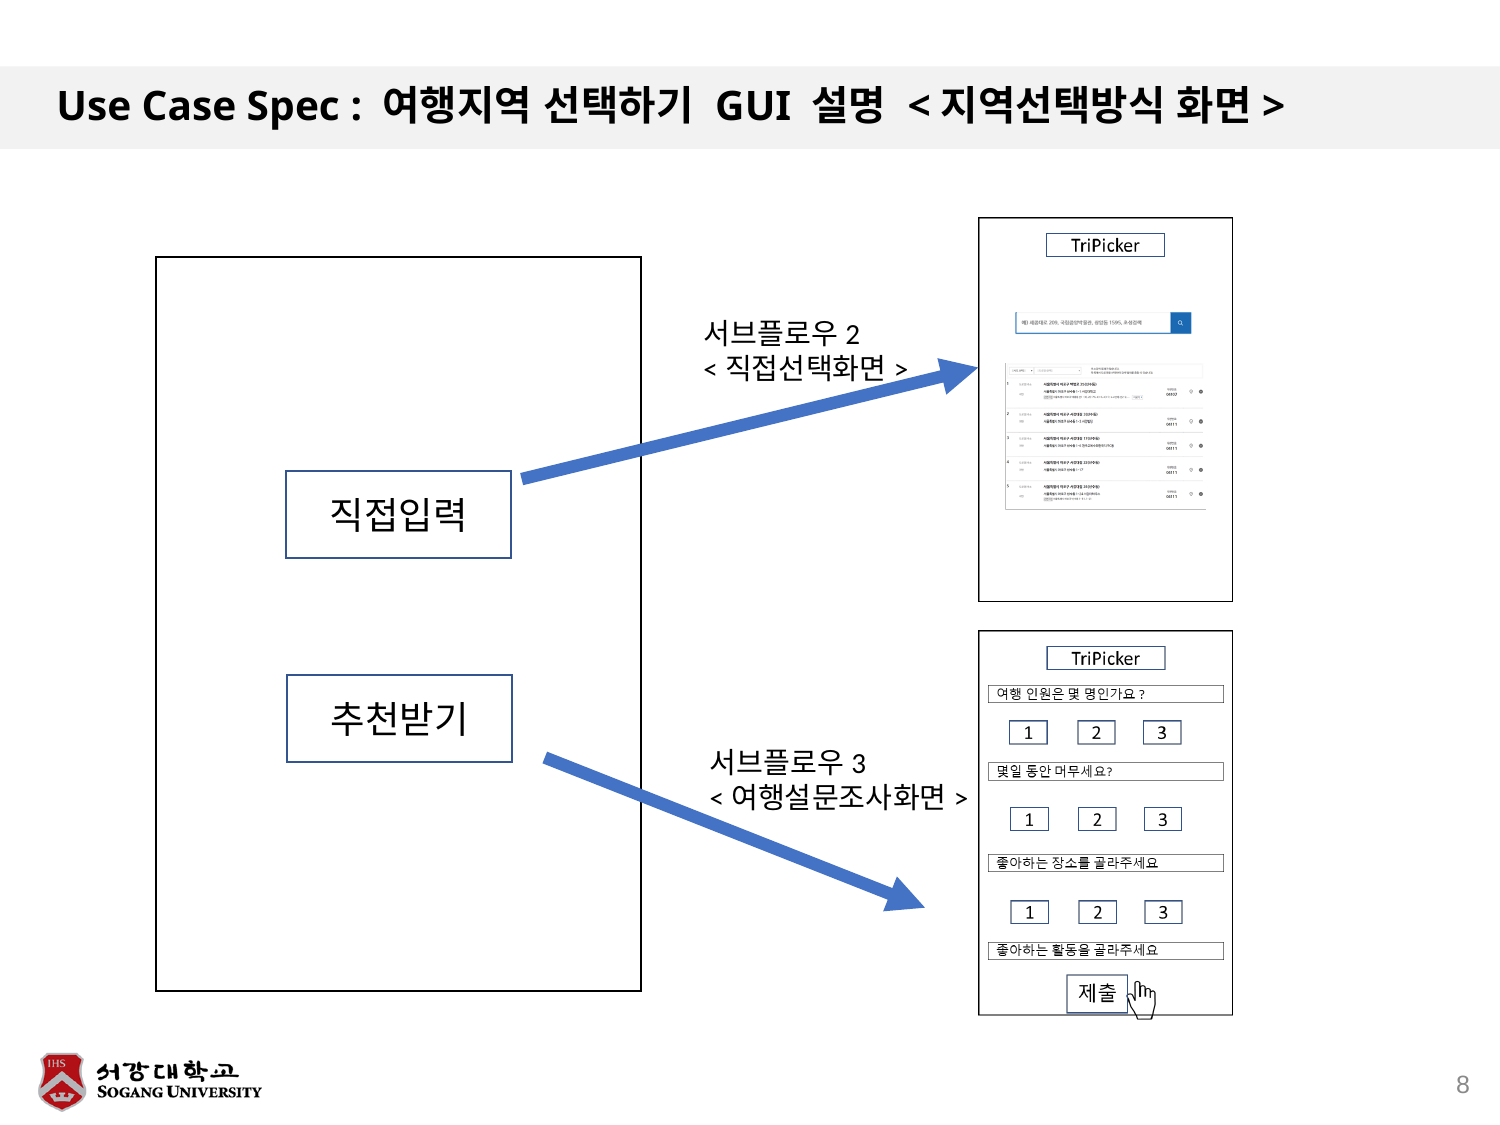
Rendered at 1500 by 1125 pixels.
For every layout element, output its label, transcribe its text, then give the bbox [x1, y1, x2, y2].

text_box [155, 256, 642, 992]
picture [0, 1031, 294, 1125]
text_box 직접입력 [285, 470, 512, 559]
text_box 추천받기 [286, 674, 513, 763]
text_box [544, 757, 925, 908]
text_box 서브플로우2 <직접선택화면> [688, 308, 978, 367]
picture [978, 217, 1233, 602]
text_box 서브플로우3 <여행설문조사화면> [694, 736, 978, 822]
slide_number 8 [1147, 1053, 1485, 1114]
title Use Case Spec : 여행지역 선택하기 GUI 설명 <지역선택방식 화면> [41, 64, 1459, 149]
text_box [521, 367, 979, 480]
picture [978, 630, 1233, 1024]
